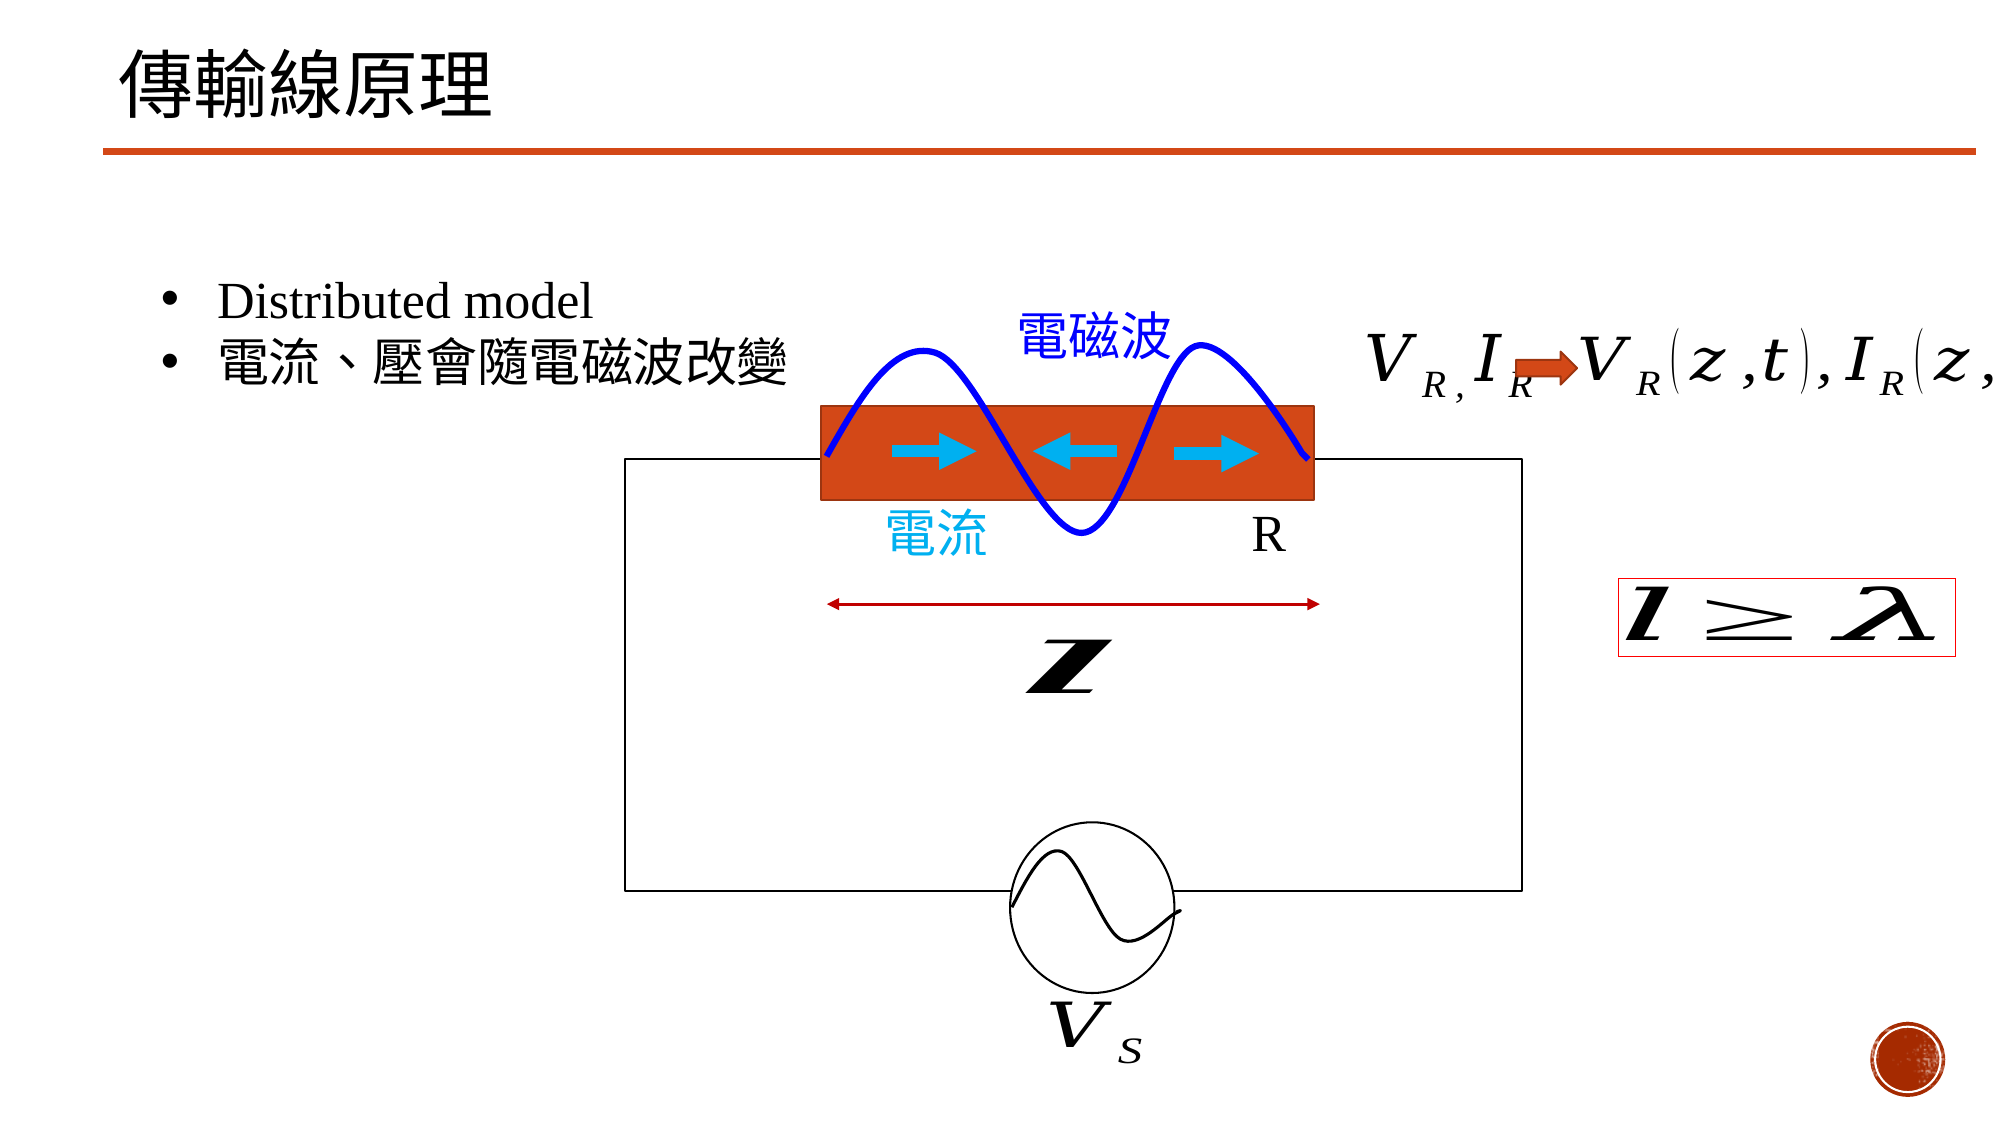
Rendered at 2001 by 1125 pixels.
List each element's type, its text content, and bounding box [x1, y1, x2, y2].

text_box 傳輸線原理 [103, 30, 845, 136]
text_box [1515, 350, 1578, 386]
text_box [1117, 405, 1315, 501]
text_box 電磁波 [1001, 295, 1200, 374]
text_box [985, 405, 1155, 458]
text_box [825, 344, 1310, 534]
text_box [1010, 849, 1182, 943]
text_box Distributed model 電流、壓會隨電磁波改變 [146, 259, 836, 399]
text_box [624, 458, 1523, 892]
text_box 電流 [869, 492, 1068, 571]
text_box [820, 405, 1033, 501]
text_box [1009, 821, 1176, 995]
text_box R [1236, 491, 1337, 570]
